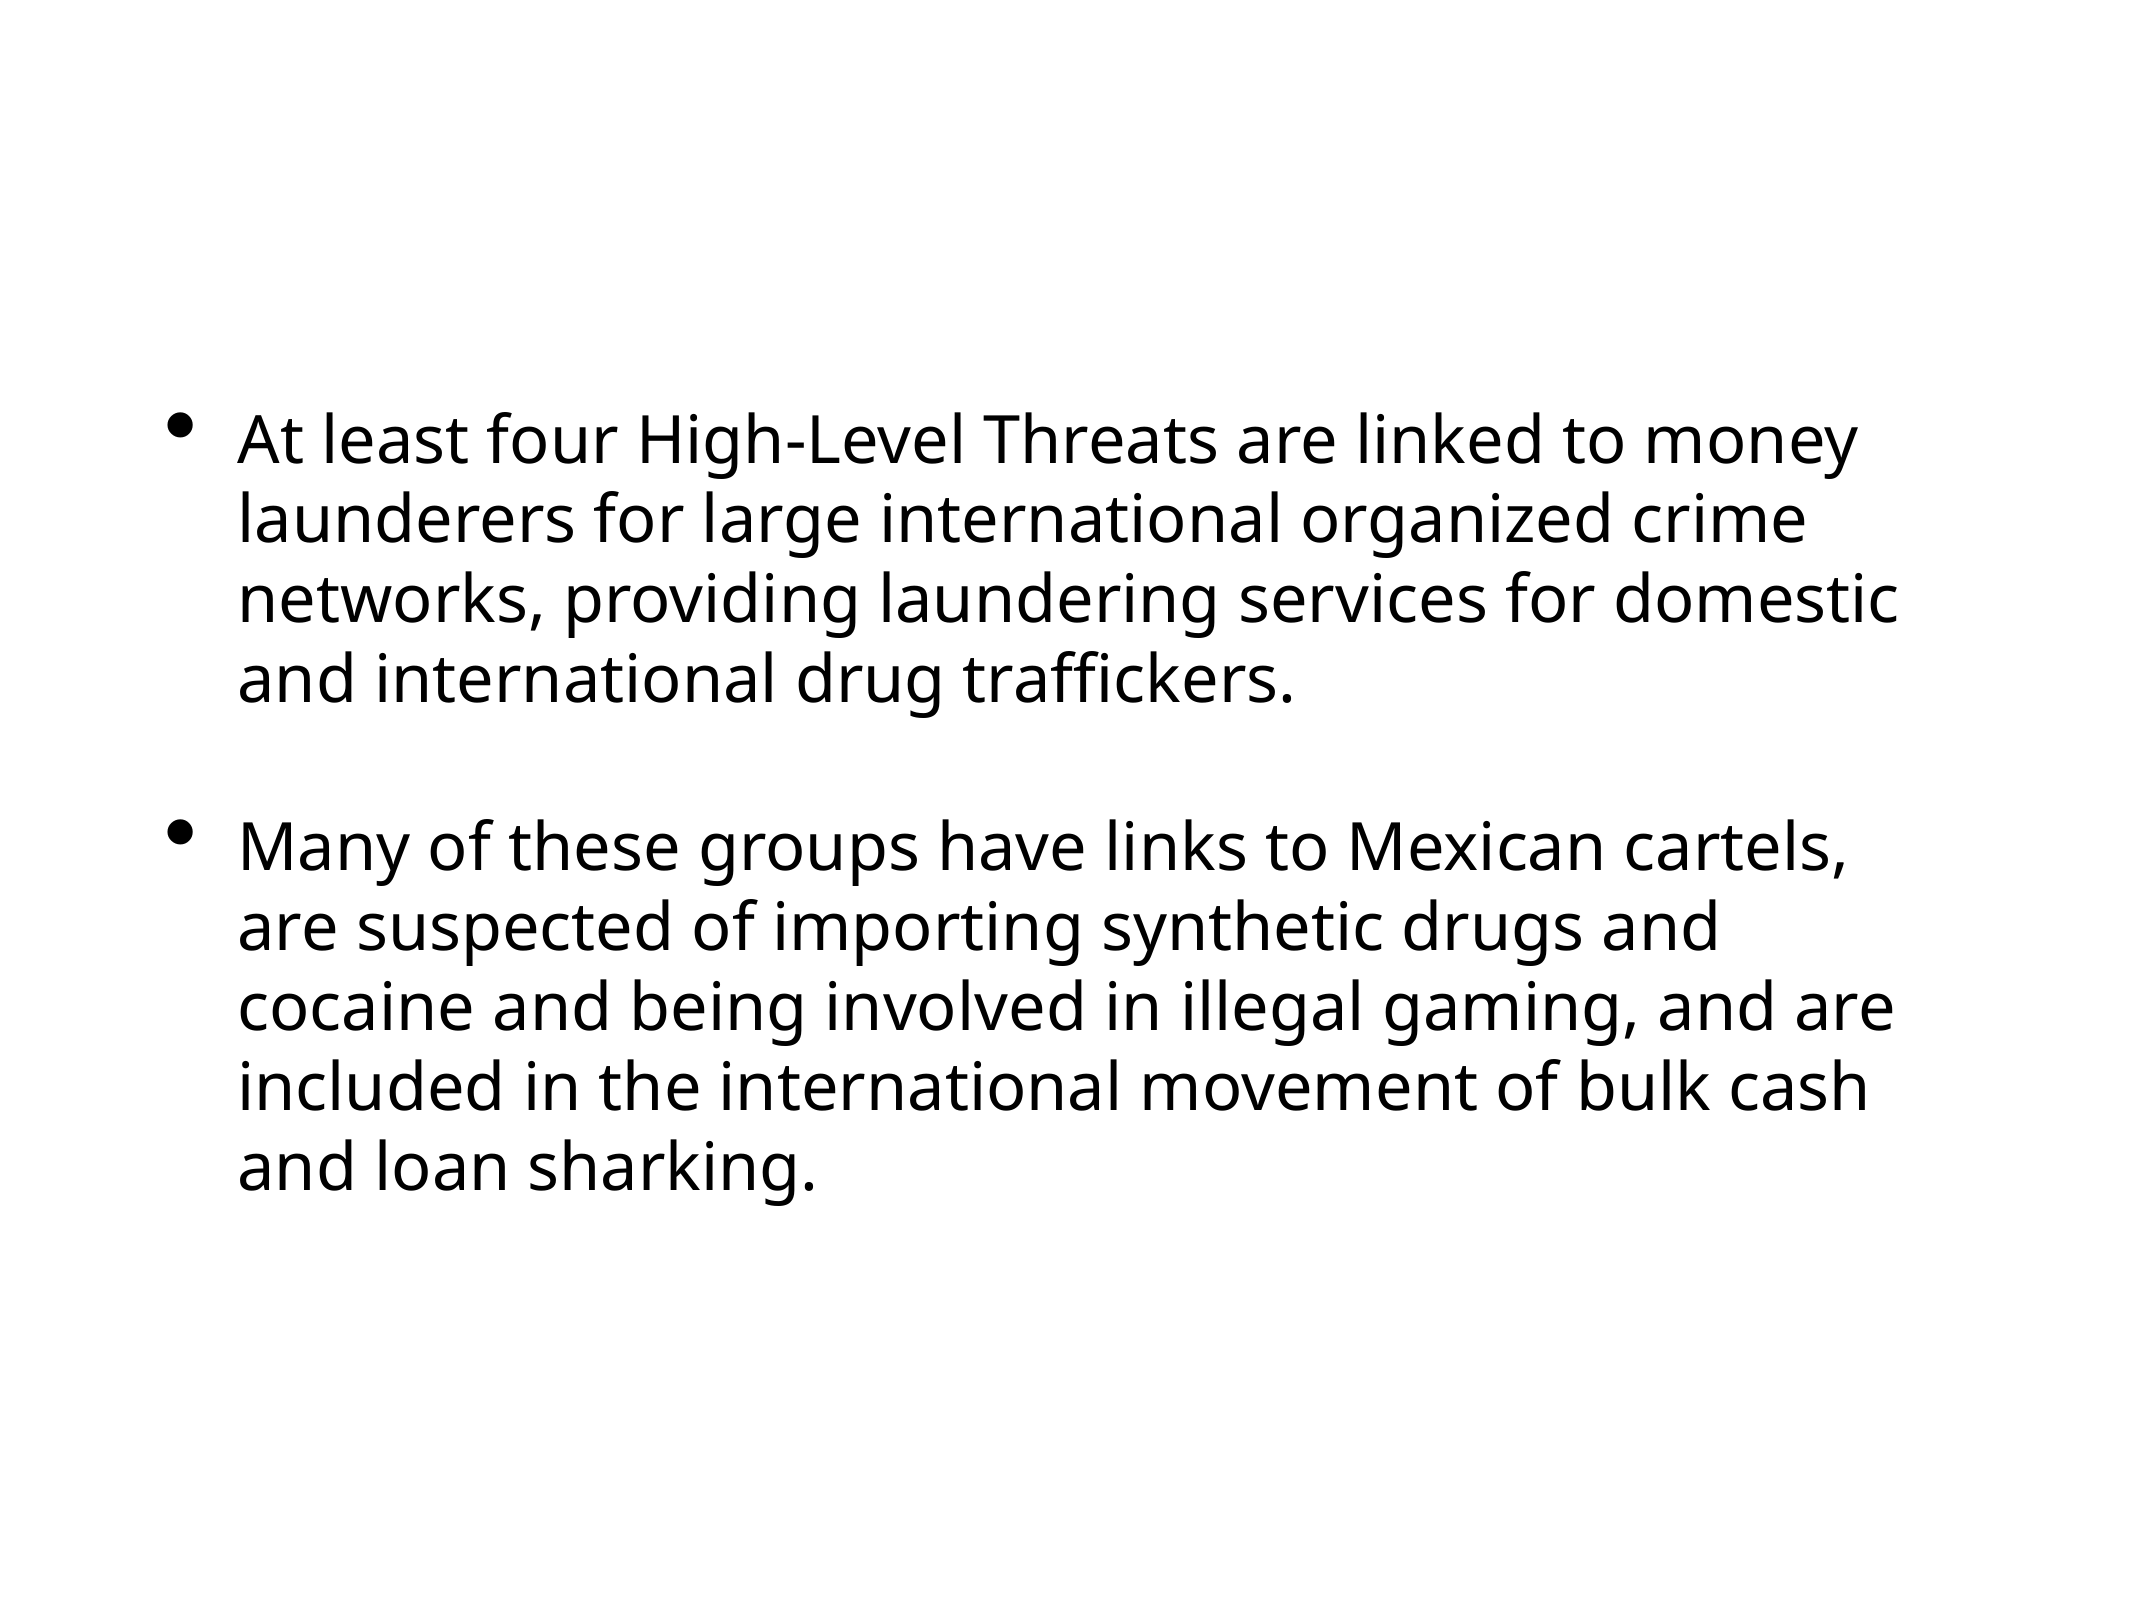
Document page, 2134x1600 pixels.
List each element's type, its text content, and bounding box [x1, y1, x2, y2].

list At least four High-Level Threats are linked to money launderers for large international organized crime networks, providing laundering services for domestic and international drug traffickers. Many of these groups have links to Mexican cartels, are suspected of importing synthetic drugs and cocaine and being involved in illegal gaming, and are included in the international movement of bulk cash and loan sharking. [155, 325, 1978, 1275]
